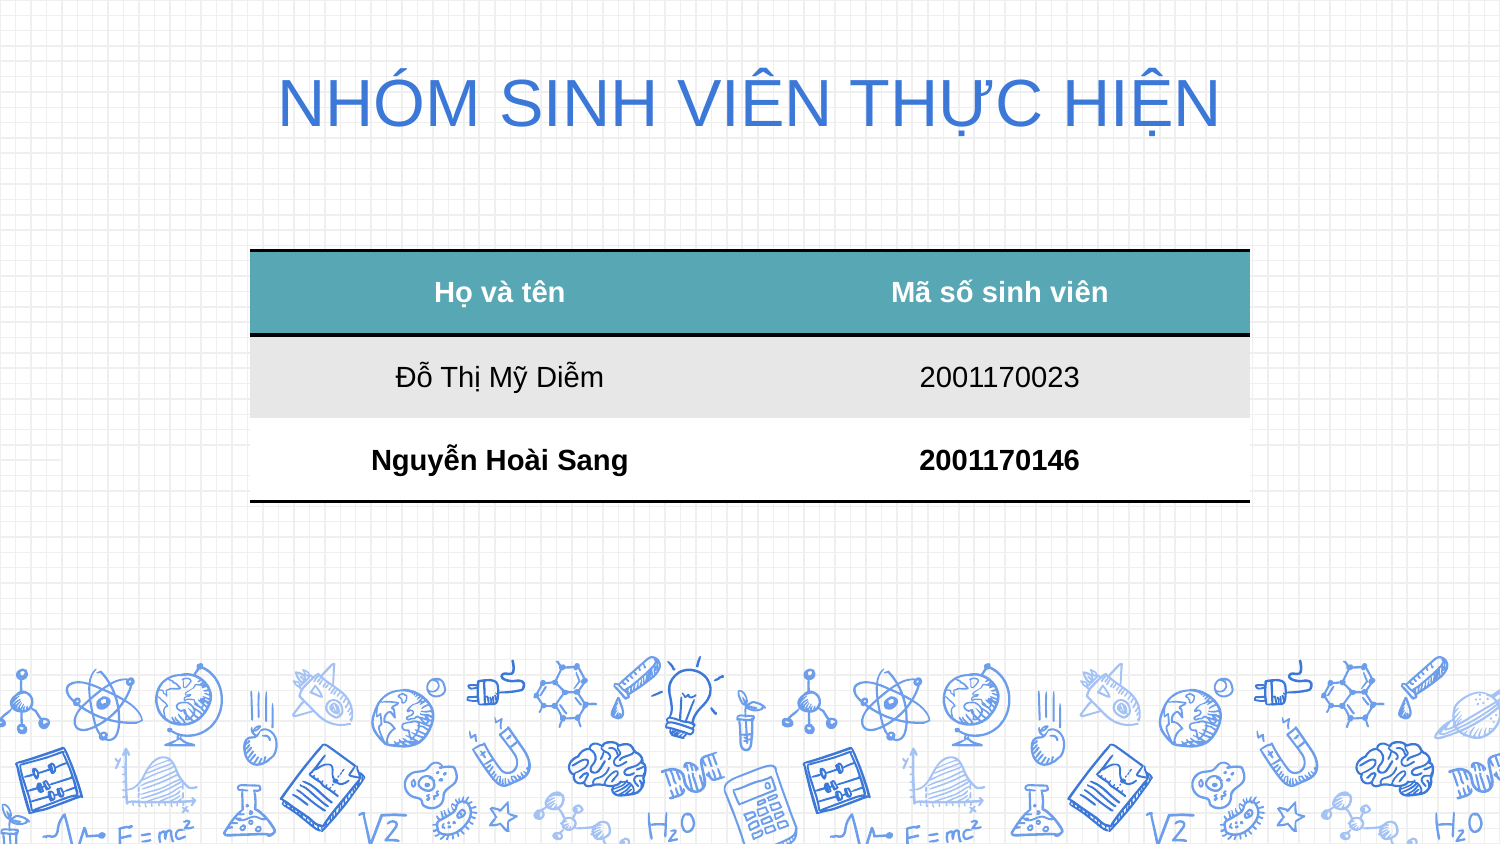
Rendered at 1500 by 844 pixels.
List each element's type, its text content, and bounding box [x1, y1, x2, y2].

table_cell 2001170146 [750, 418, 1250, 500]
table_cell Đỗ Thị Mỹ Diễm [250, 337, 750, 418]
table_header Họ và tên [250, 252, 750, 333]
table_header Mã số sinh viên [750, 252, 1250, 333]
table_cell Nguyễn Hoài Sang [250, 418, 750, 500]
title NHÓM SINH VIÊN THỰC HIỆN [118, 43, 1382, 155]
table_cell 2001170023 [750, 337, 1250, 418]
